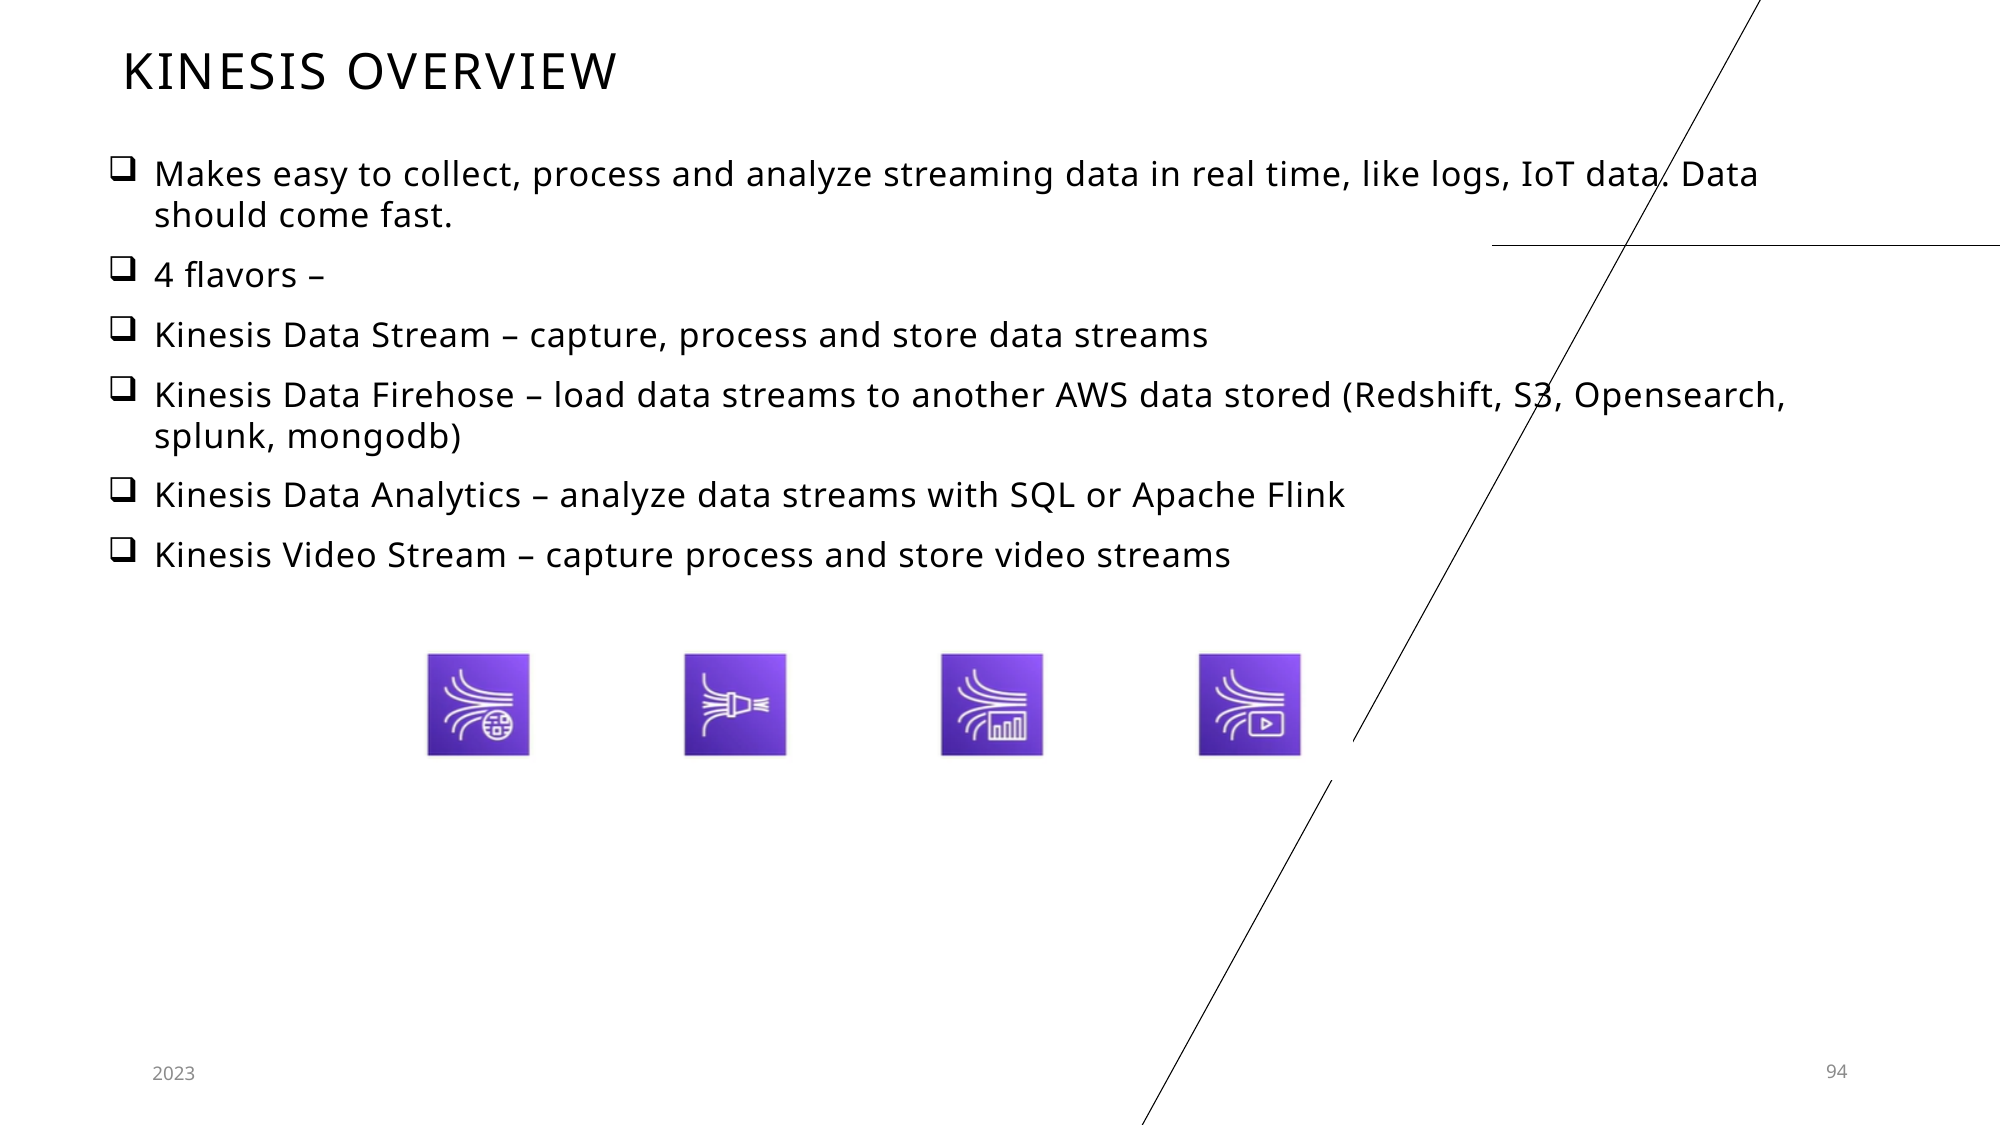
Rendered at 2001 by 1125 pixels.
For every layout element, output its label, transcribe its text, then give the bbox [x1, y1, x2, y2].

picture [370, 621, 1353, 780]
slide_number 94 [1412, 1042, 1863, 1103]
slide_number 2023 [137, 1042, 338, 1103]
list Makes easy to collect, process and analyze streaming data in real time, like logs, IoT data. Data should come fast. 4 flavors – Kinesis Data Stream – capture, process and store data streams Kinesis Data Firehose – load data streams to another AWS data stored (Redshift, S3, Opensearch, splunk, mongodb) Kinesis Data Analytics – analyze data streams with SQL or Apache Flink Kinesis Video Stream – capture process and store video streams [93, 145, 1848, 584]
title Kinesis overview [108, 23, 1445, 108]
